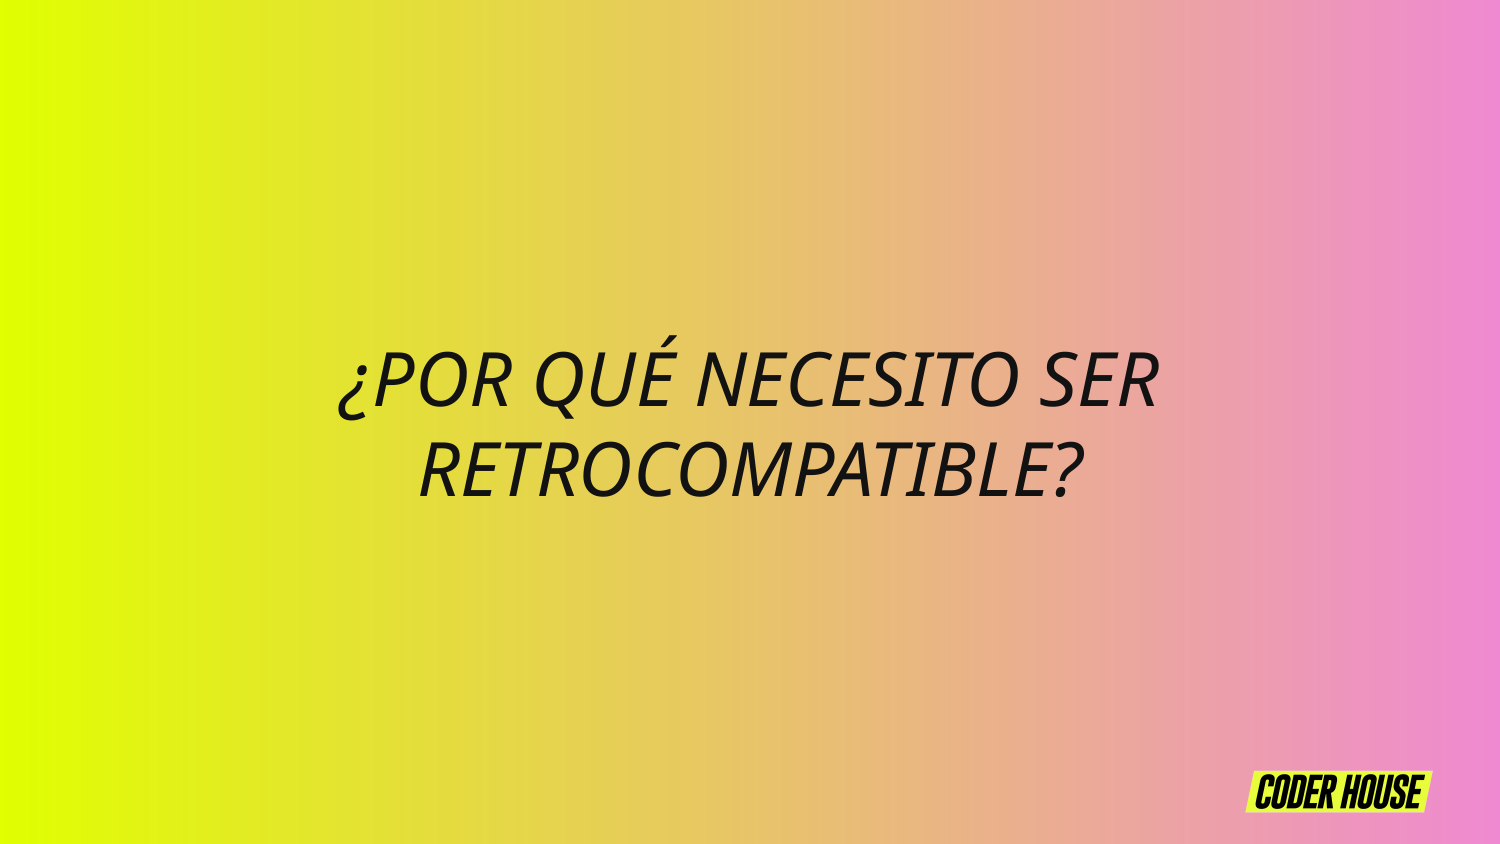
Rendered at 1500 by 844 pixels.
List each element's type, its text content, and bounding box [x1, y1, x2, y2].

picture [1241, 764, 1437, 819]
text_box ¿POR QUÉ NECESITO SER RETROCOMPATIBLE? [229, 340, 1271, 503]
